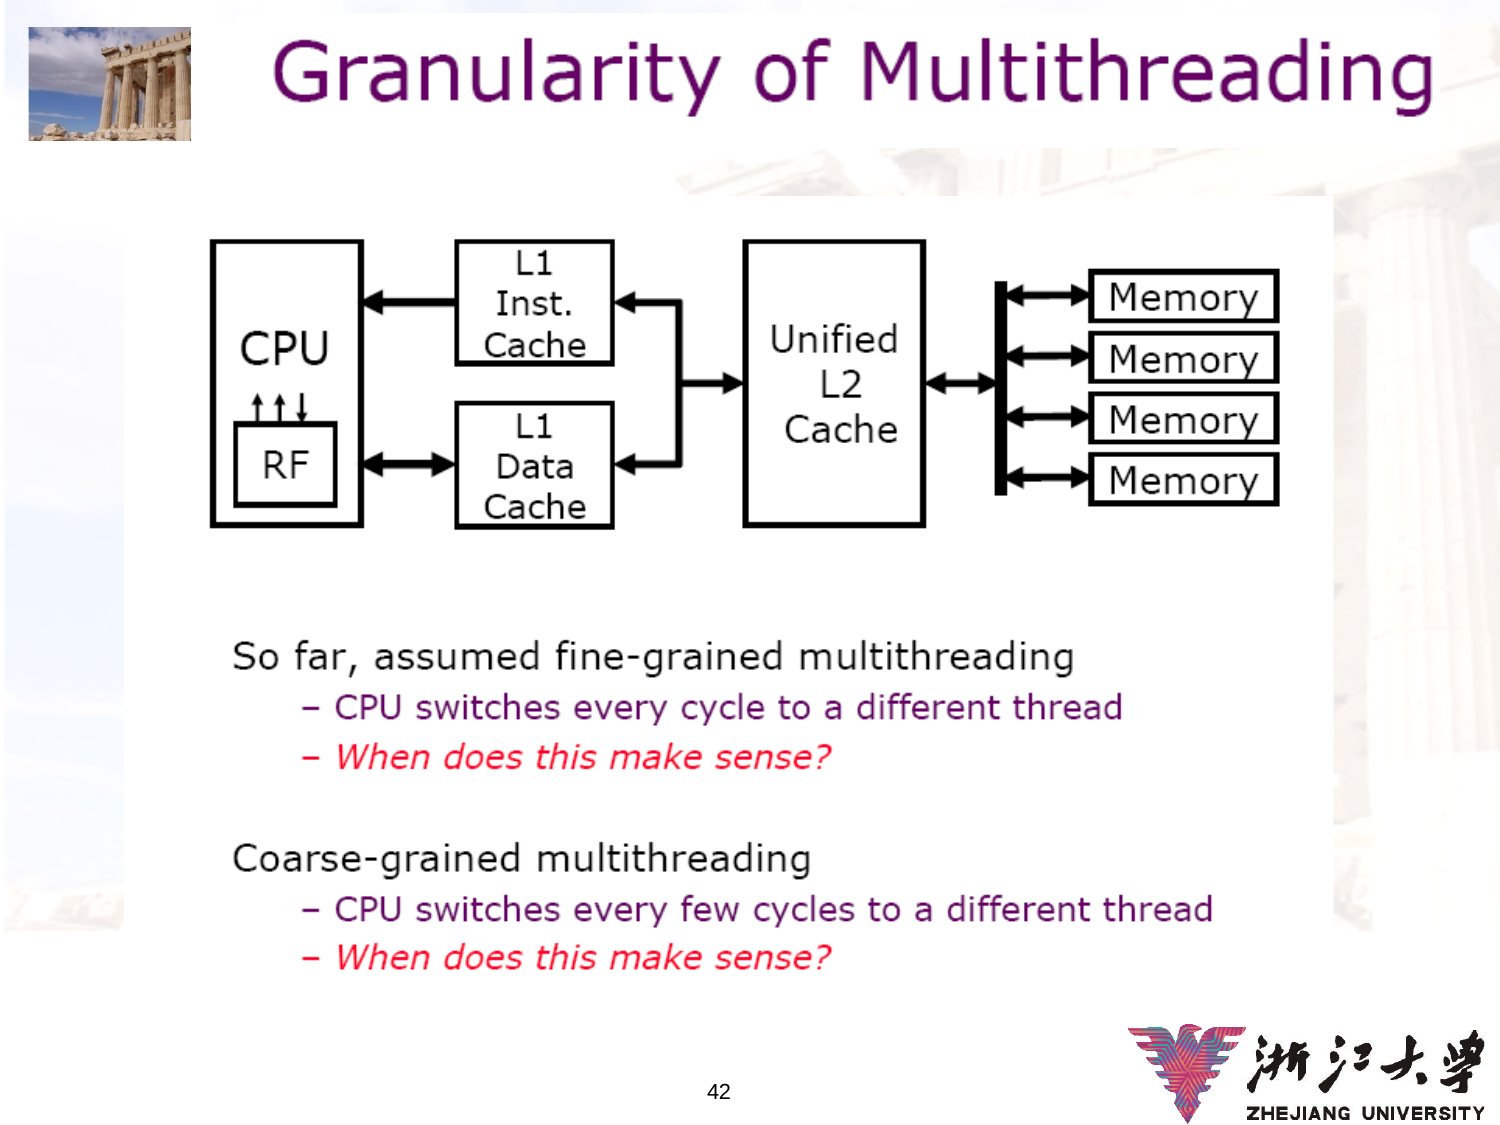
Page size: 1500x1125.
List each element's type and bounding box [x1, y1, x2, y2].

list [123, 196, 1334, 1006]
title [237, 12, 1440, 149]
picture [0, 0, 1500, 1125]
